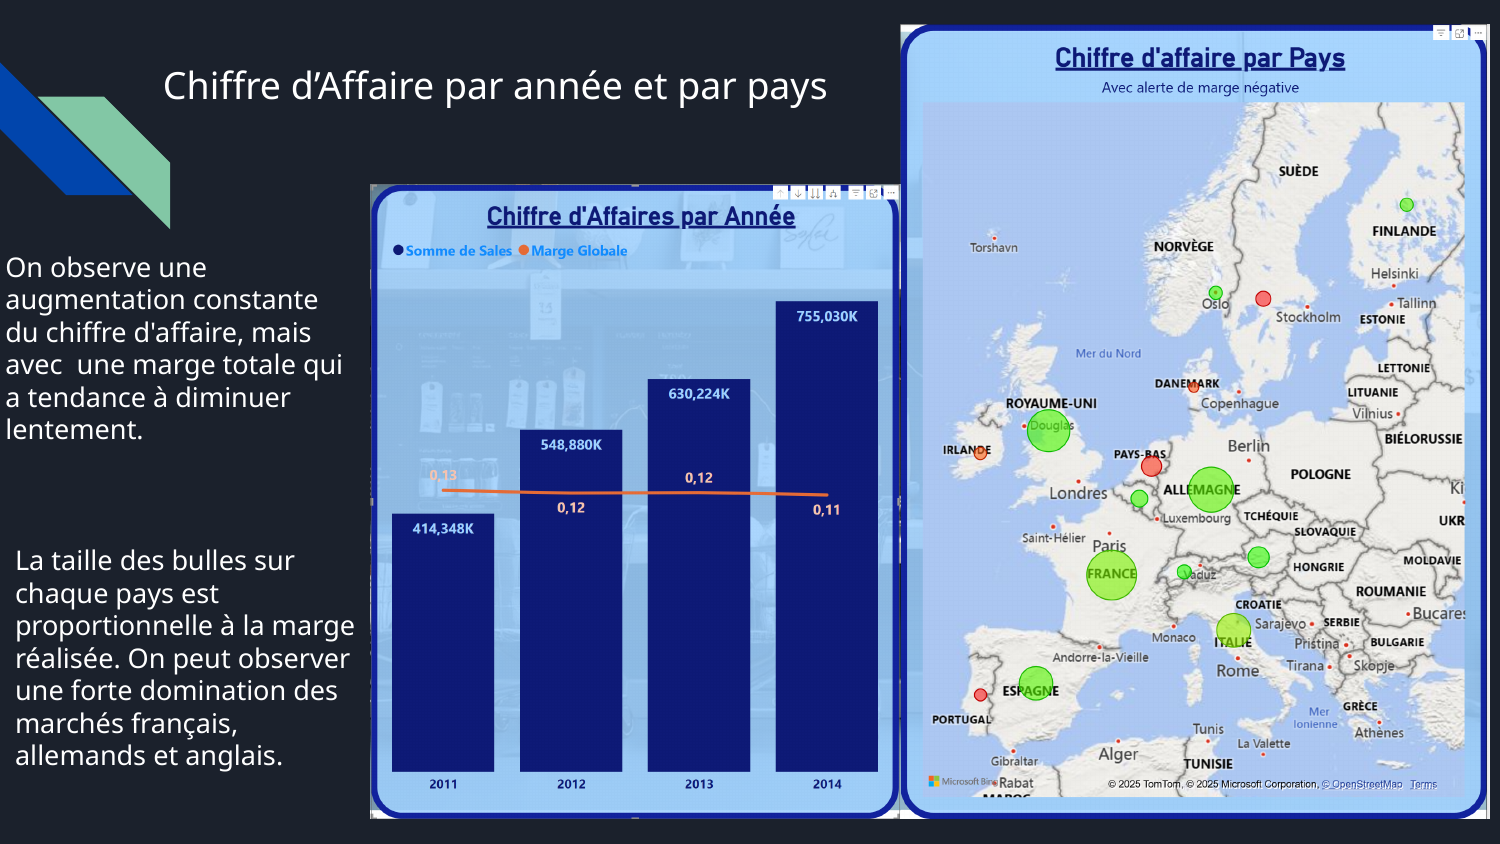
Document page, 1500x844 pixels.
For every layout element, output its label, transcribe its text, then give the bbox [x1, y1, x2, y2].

picture [370, 24, 1490, 819]
text_box Chiffre d’Affaire par année et par pays [147, 47, 894, 123]
text_box La taille des bulles sur chaque pays est proportionnelle à la marge réalisée. On peut observer une forte domination des marchés français, allemands et anglais. [0, 528, 365, 787]
text_box On observe une augmentation constante du chiffre d'affaire, mais avec une marge totale qui a tendance à diminuer lentement. [0, 235, 365, 461]
